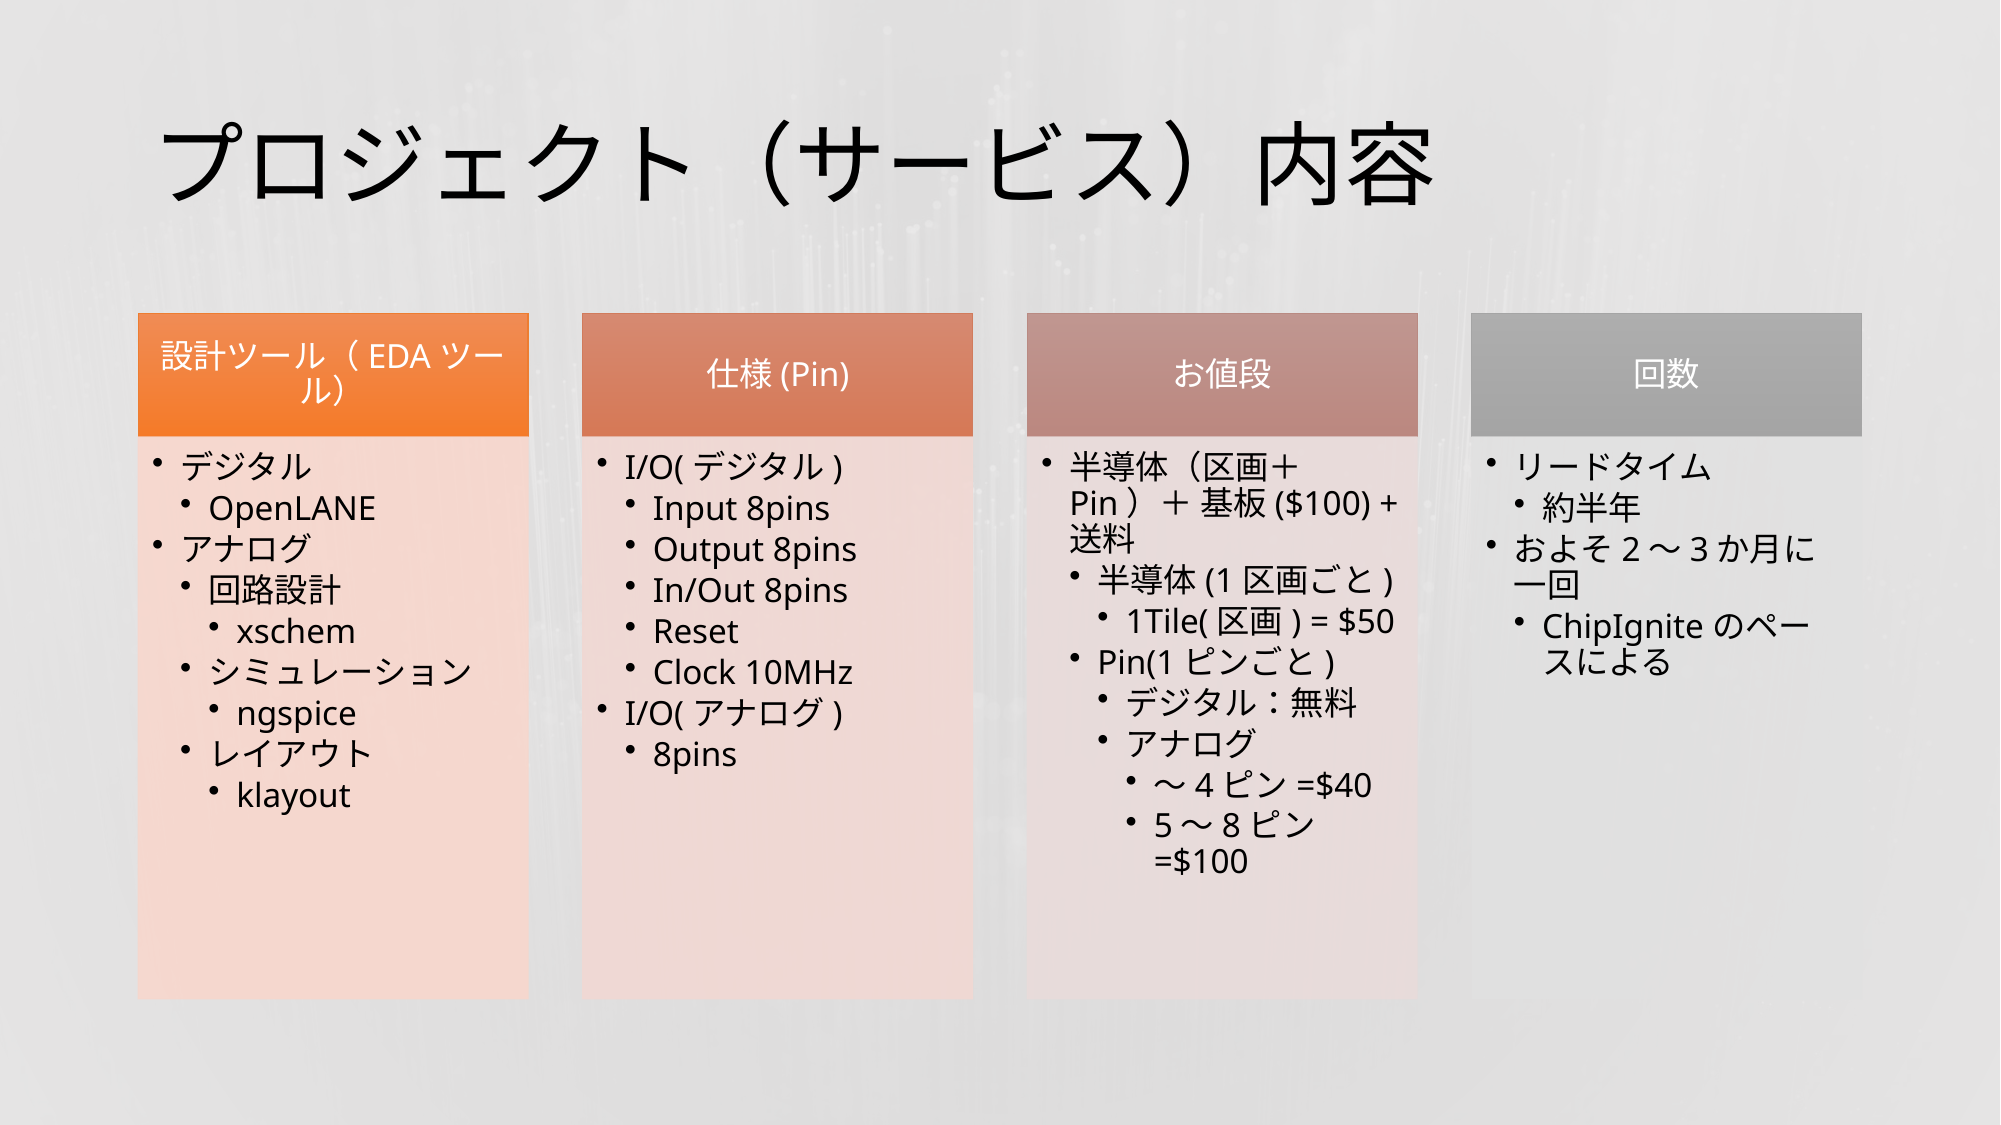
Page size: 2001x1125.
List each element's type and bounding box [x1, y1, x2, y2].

picture [0, 0, 2000, 1125]
list [137, 299, 1863, 1014]
